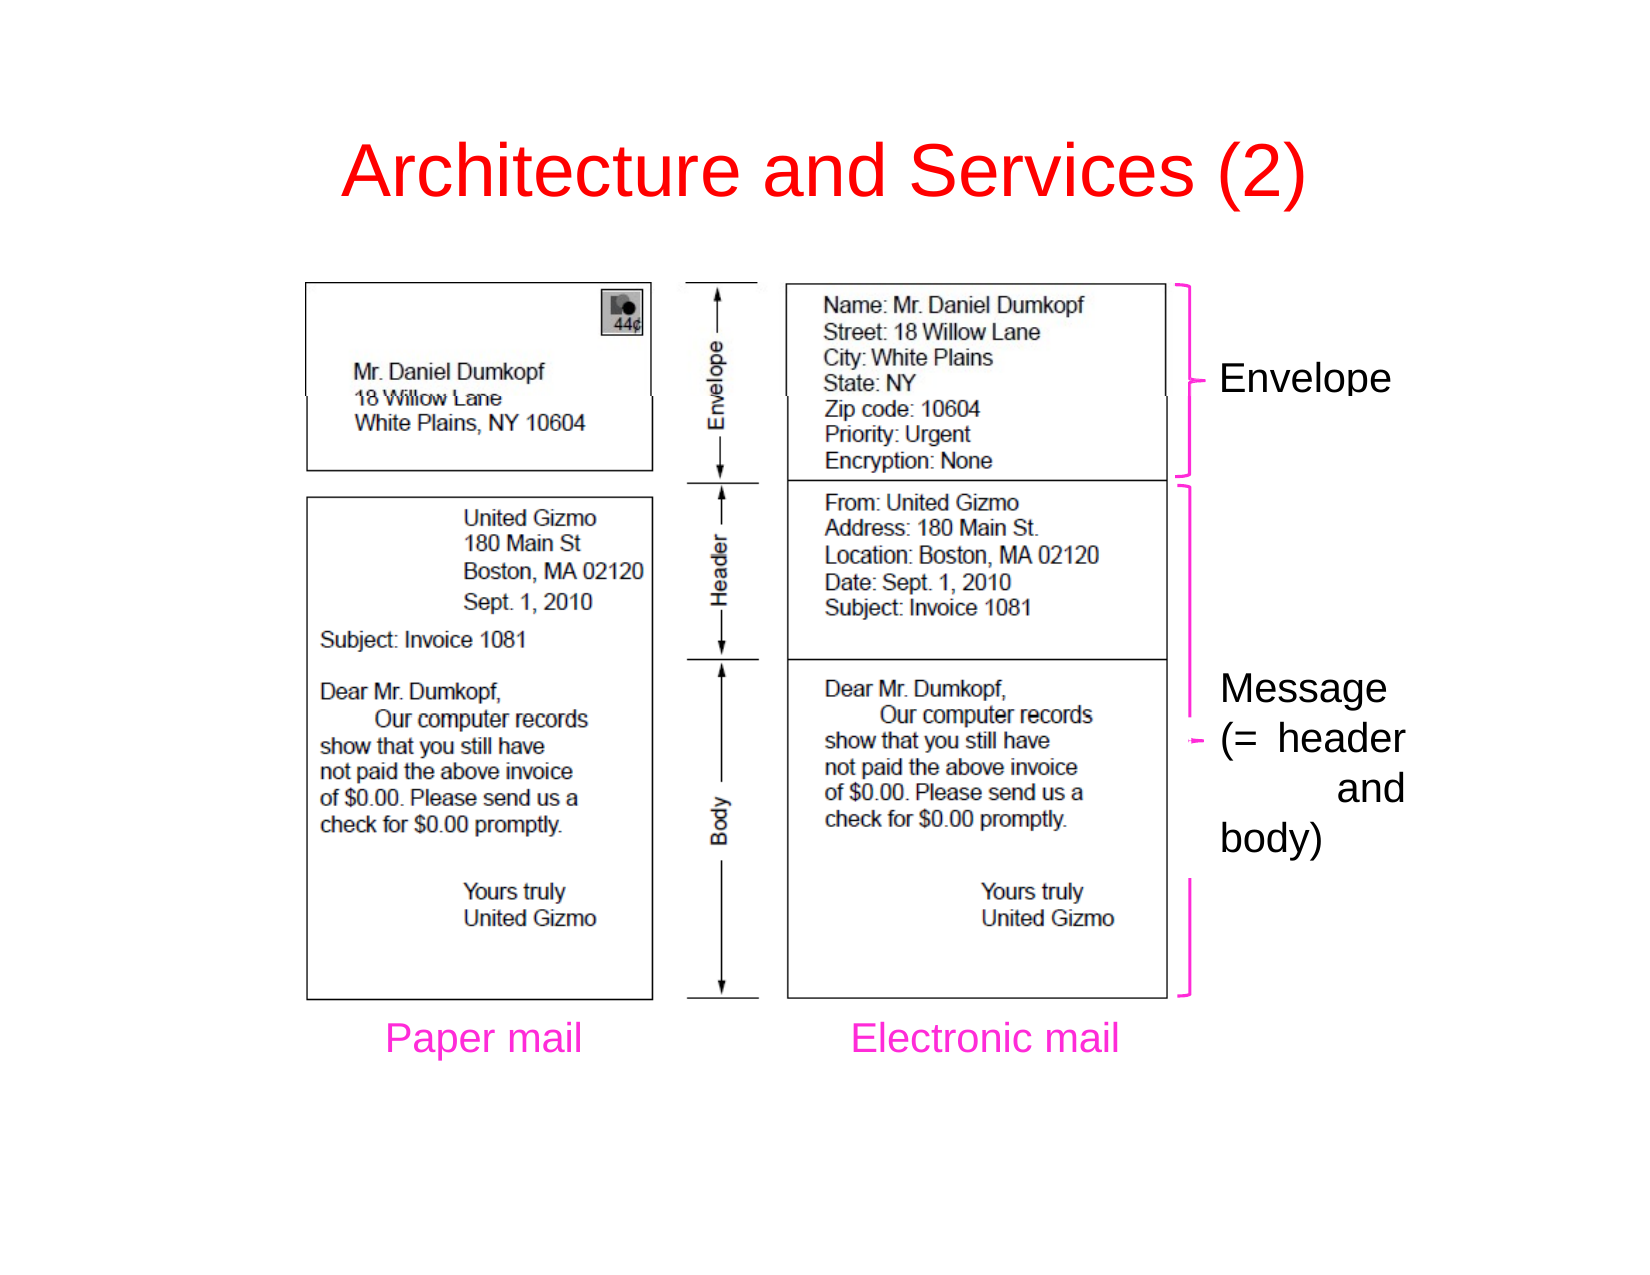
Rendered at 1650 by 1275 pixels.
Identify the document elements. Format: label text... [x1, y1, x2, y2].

text_box Paper mail [382, 1014, 586, 1061]
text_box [305, 281, 1206, 394]
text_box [74, 395, 1576, 1006]
text_box Electronic mail [848, 1014, 1124, 1062]
title Architecture and Services (2) [339, 119, 1311, 335]
text_box Envelope [1216, 348, 1395, 394]
